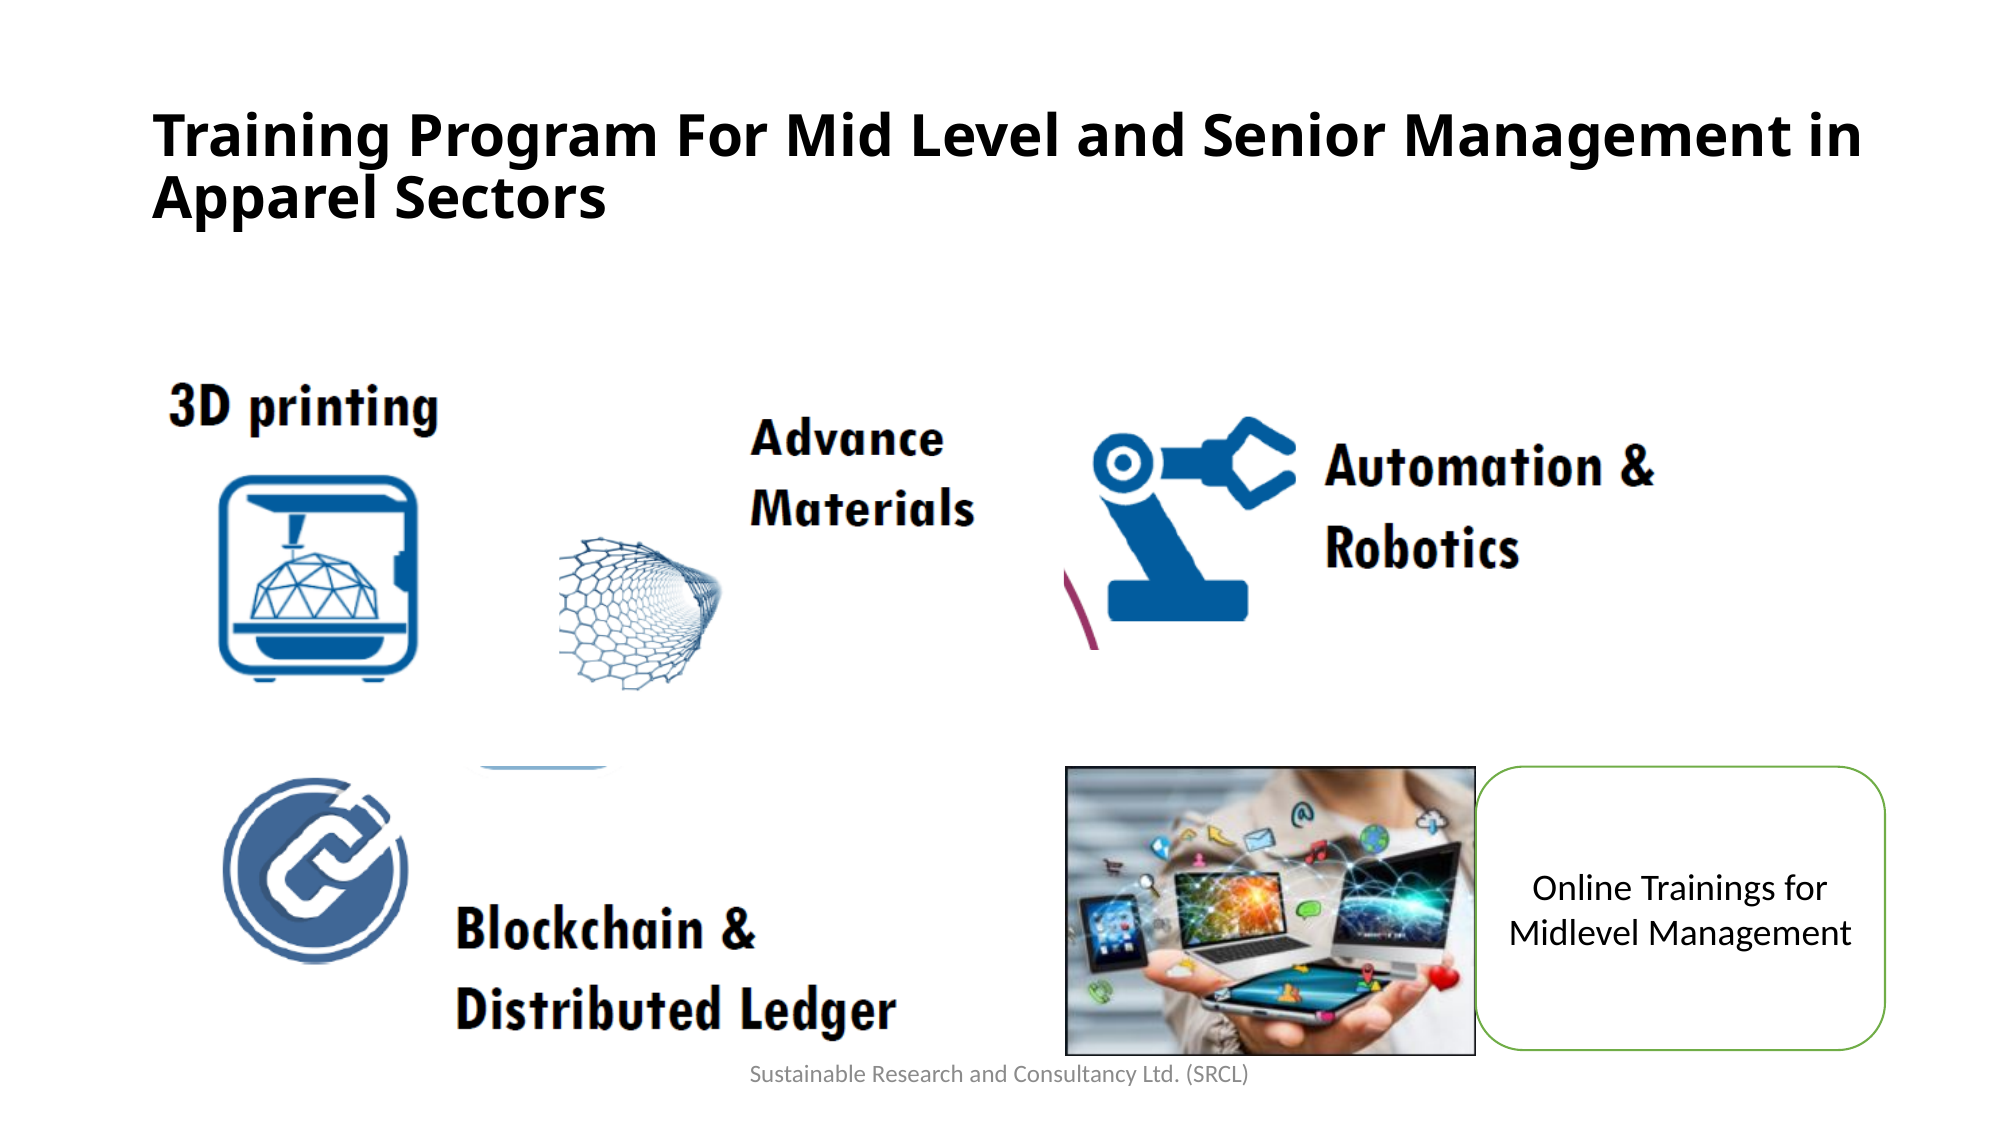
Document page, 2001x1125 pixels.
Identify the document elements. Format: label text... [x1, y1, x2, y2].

footer Sustainable Research and Consultancy Ltd. (SRCL) [662, 1042, 1338, 1103]
text_box Online Trainings for Midlevel Management [1476, 765, 1887, 1052]
picture [1064, 766, 1476, 1056]
picture [1063, 394, 1823, 649]
picture [219, 766, 1001, 1051]
picture [559, 336, 1025, 708]
title Training Program For Mid Level and Senior Management in Apparel Sectors [137, 59, 1910, 278]
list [161, 336, 482, 708]
